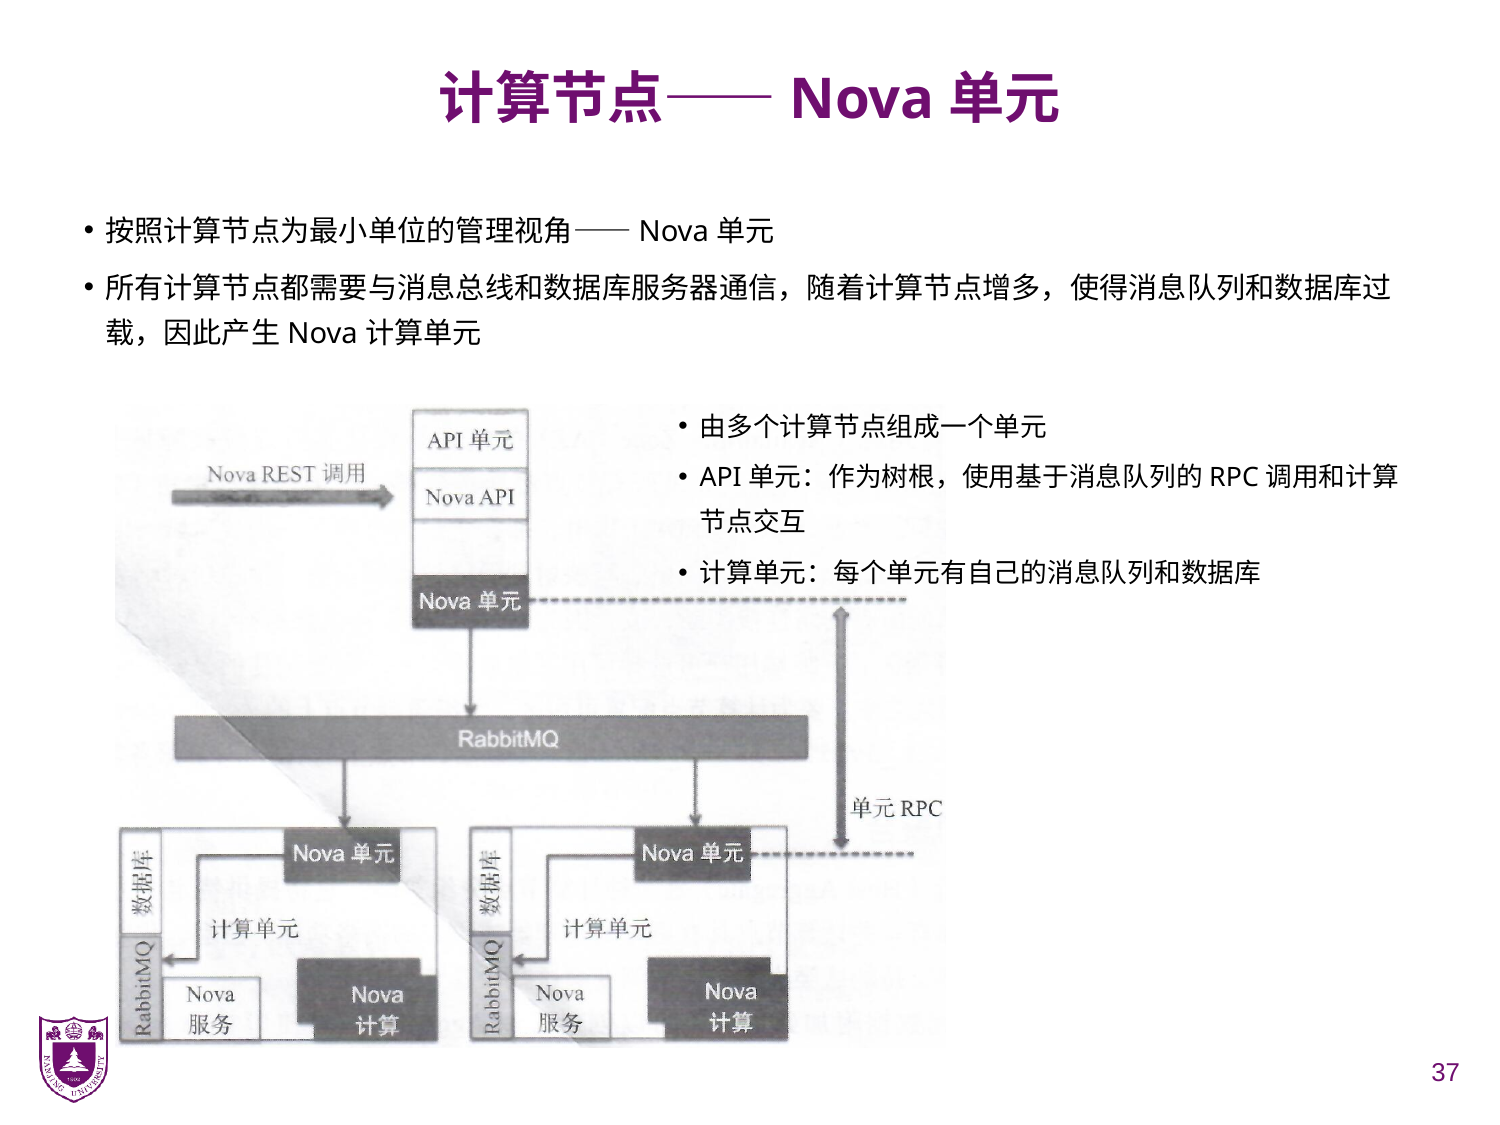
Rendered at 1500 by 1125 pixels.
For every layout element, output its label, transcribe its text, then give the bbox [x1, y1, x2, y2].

text_box 由多个计算节点组成一个单元 API单元：作为树根，使用基于消息队列的RPC调用和计算节点交互 计算单元：每个单元有自己的消息队列和数据库 [621, 388, 1431, 1046]
list 按照计算节点为最小单位的管理视角——Nova单元 所有计算节点都需要与消息总线和数据库服务器通信，随着计算节点增多，使得消息队列和数据库过载，因此产生Nova计算单元 [68, 194, 1431, 1046]
picture [115, 404, 946, 1048]
title 计算节点——Nova单元 [68, 47, 1431, 154]
picture [39, 1016, 108, 1103]
slide_number 37 [1370, 1047, 1475, 1095]
